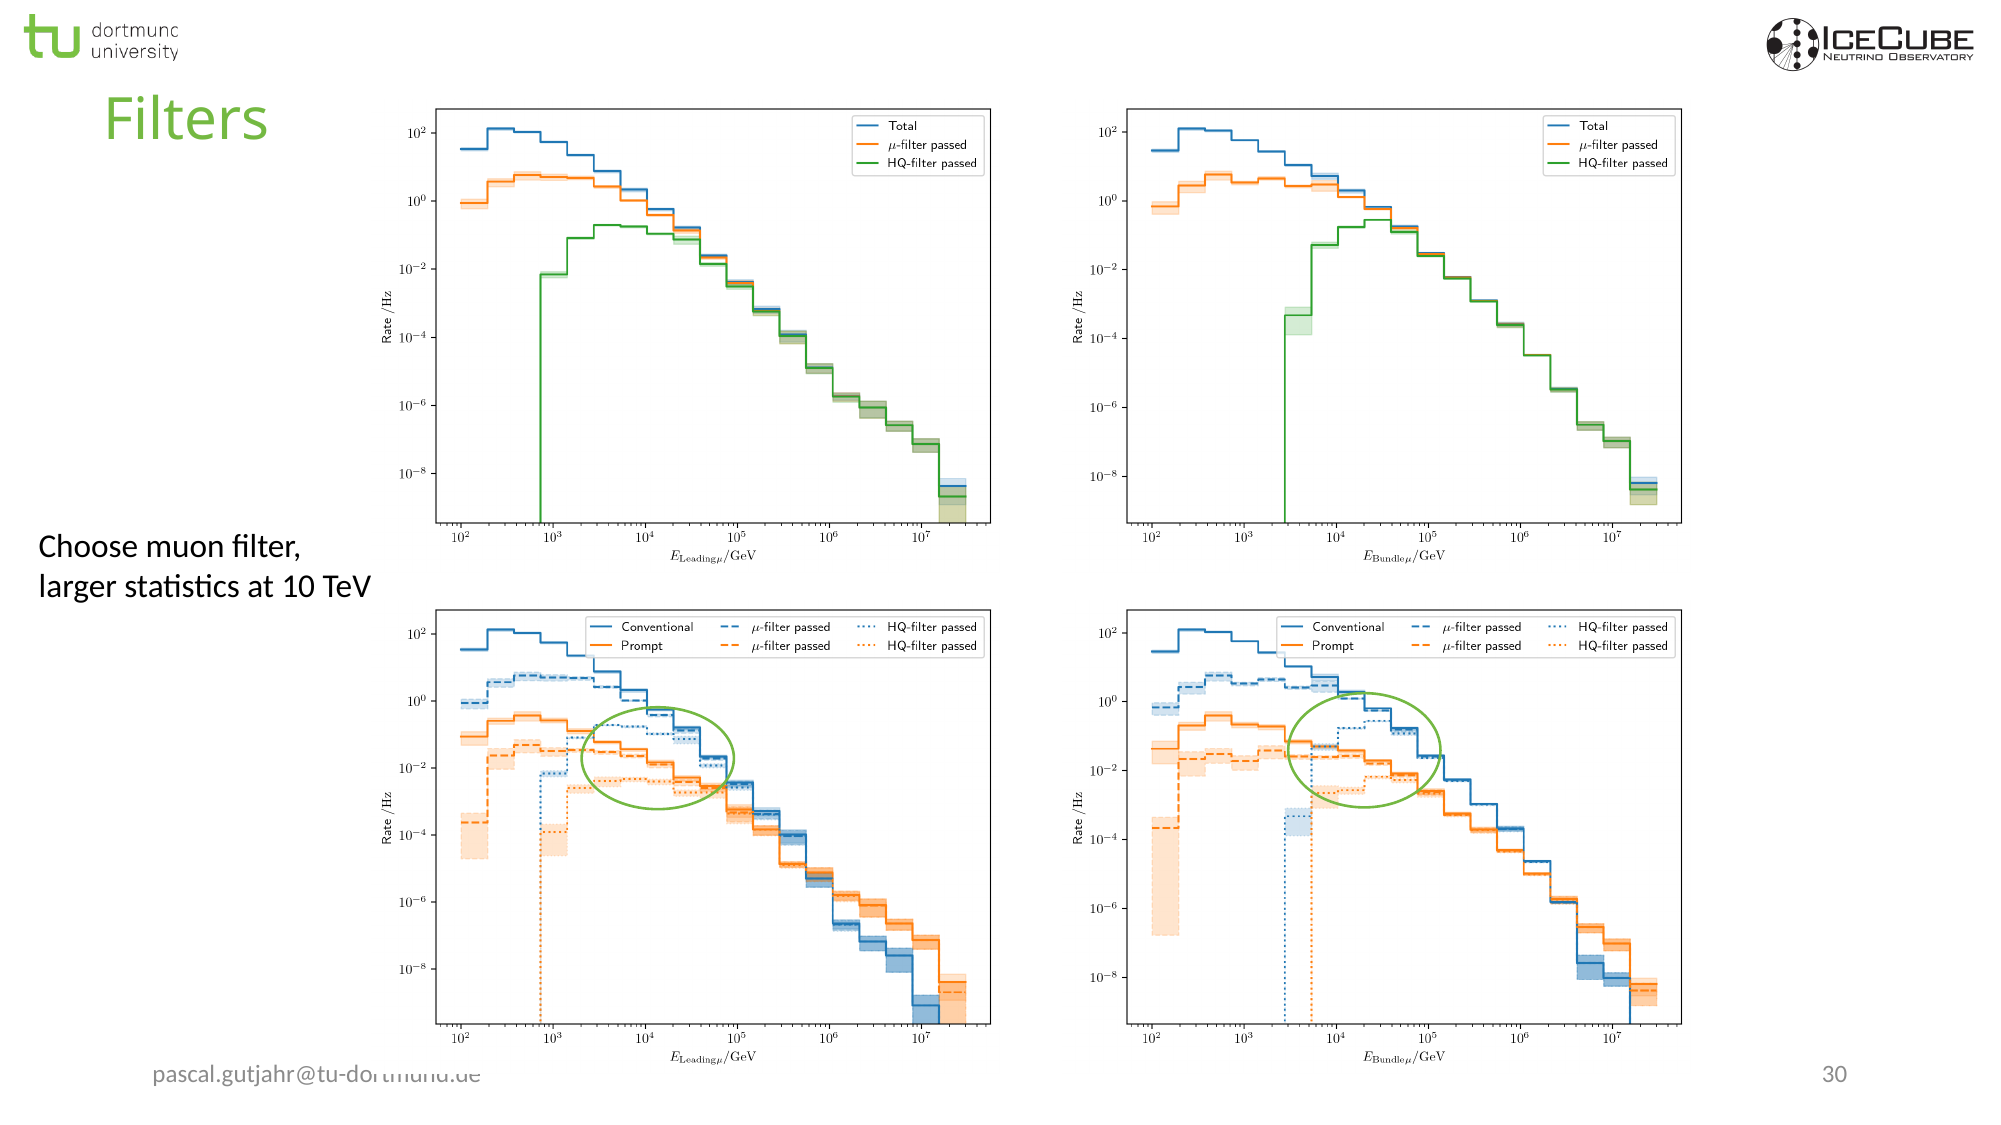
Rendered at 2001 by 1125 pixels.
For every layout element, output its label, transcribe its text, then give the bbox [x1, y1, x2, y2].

text_box Choose muon filter, larger statistics at 10 TeV [23, 516, 415, 612]
picture [1062, 99, 1691, 573]
slide_number 30 [1412, 1042, 1863, 1103]
picture [371, 99, 1000, 573]
picture [371, 600, 1000, 1074]
slide_number pascal.gutjahr@tu-dortmund.de [137, 1042, 588, 1103]
picture [1062, 600, 1691, 1074]
title Filters [88, 59, 1977, 182]
